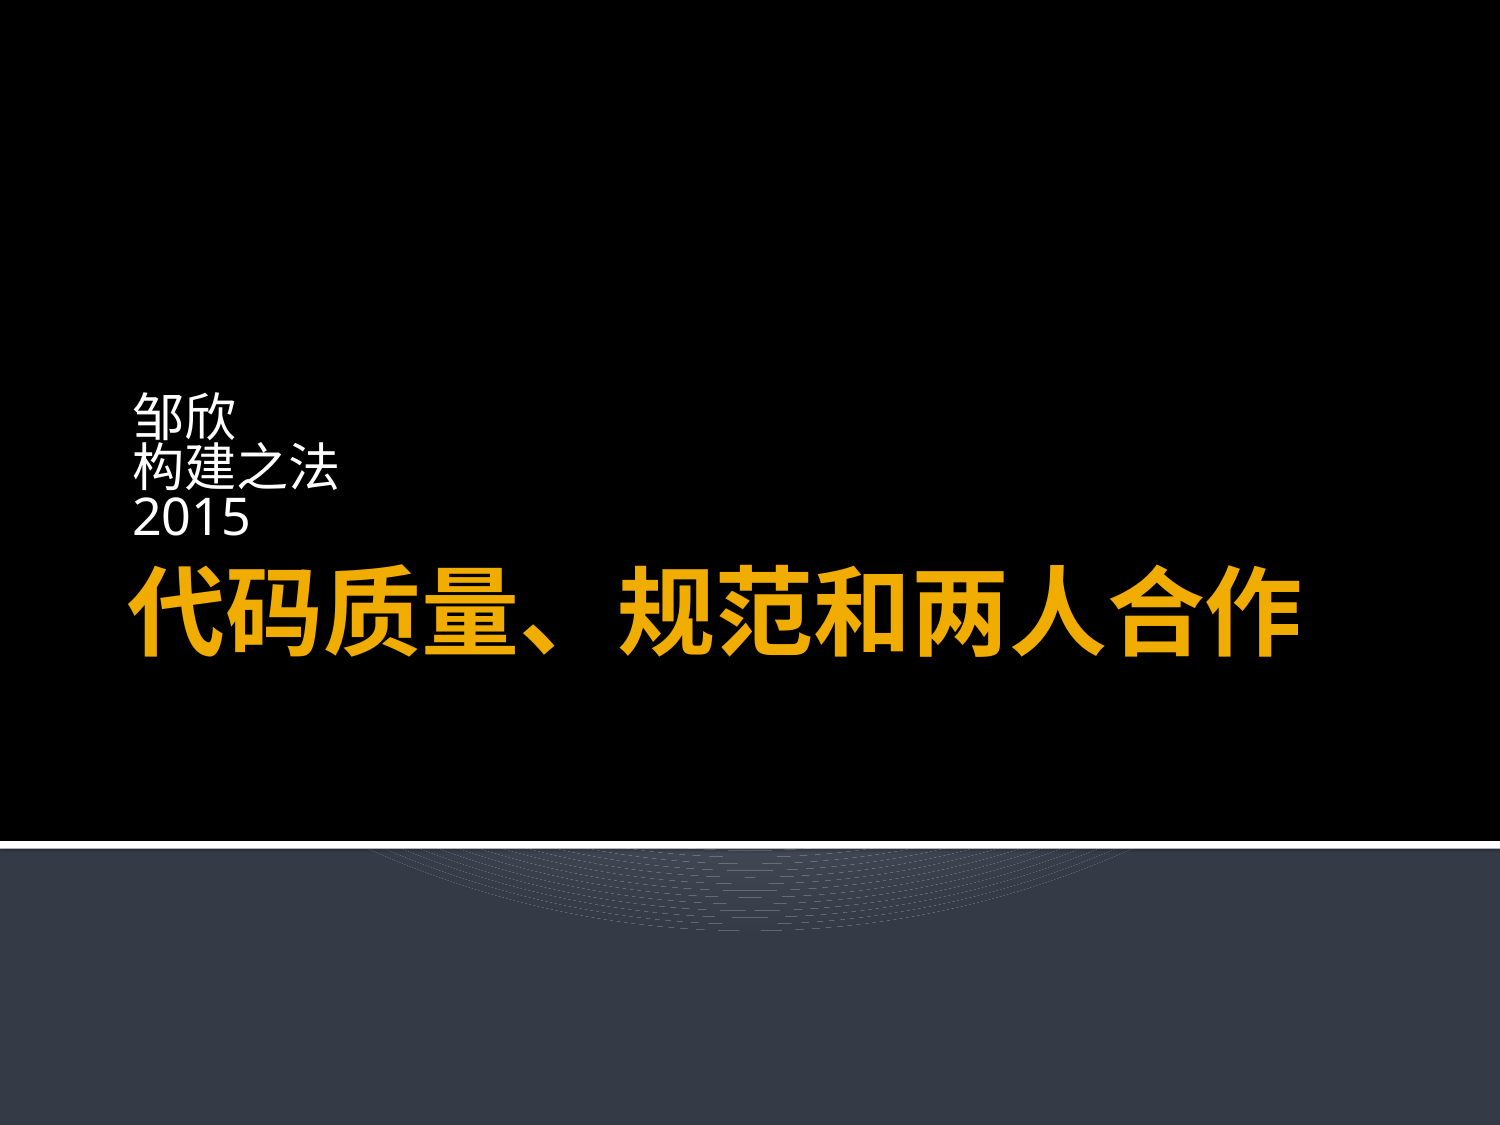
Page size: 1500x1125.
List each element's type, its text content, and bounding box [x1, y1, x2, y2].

subtitle 邹欣 构建之法 2015 [112, 299, 1438, 546]
title 代码质量、规范和两人合作 [112, 550, 1438, 825]
